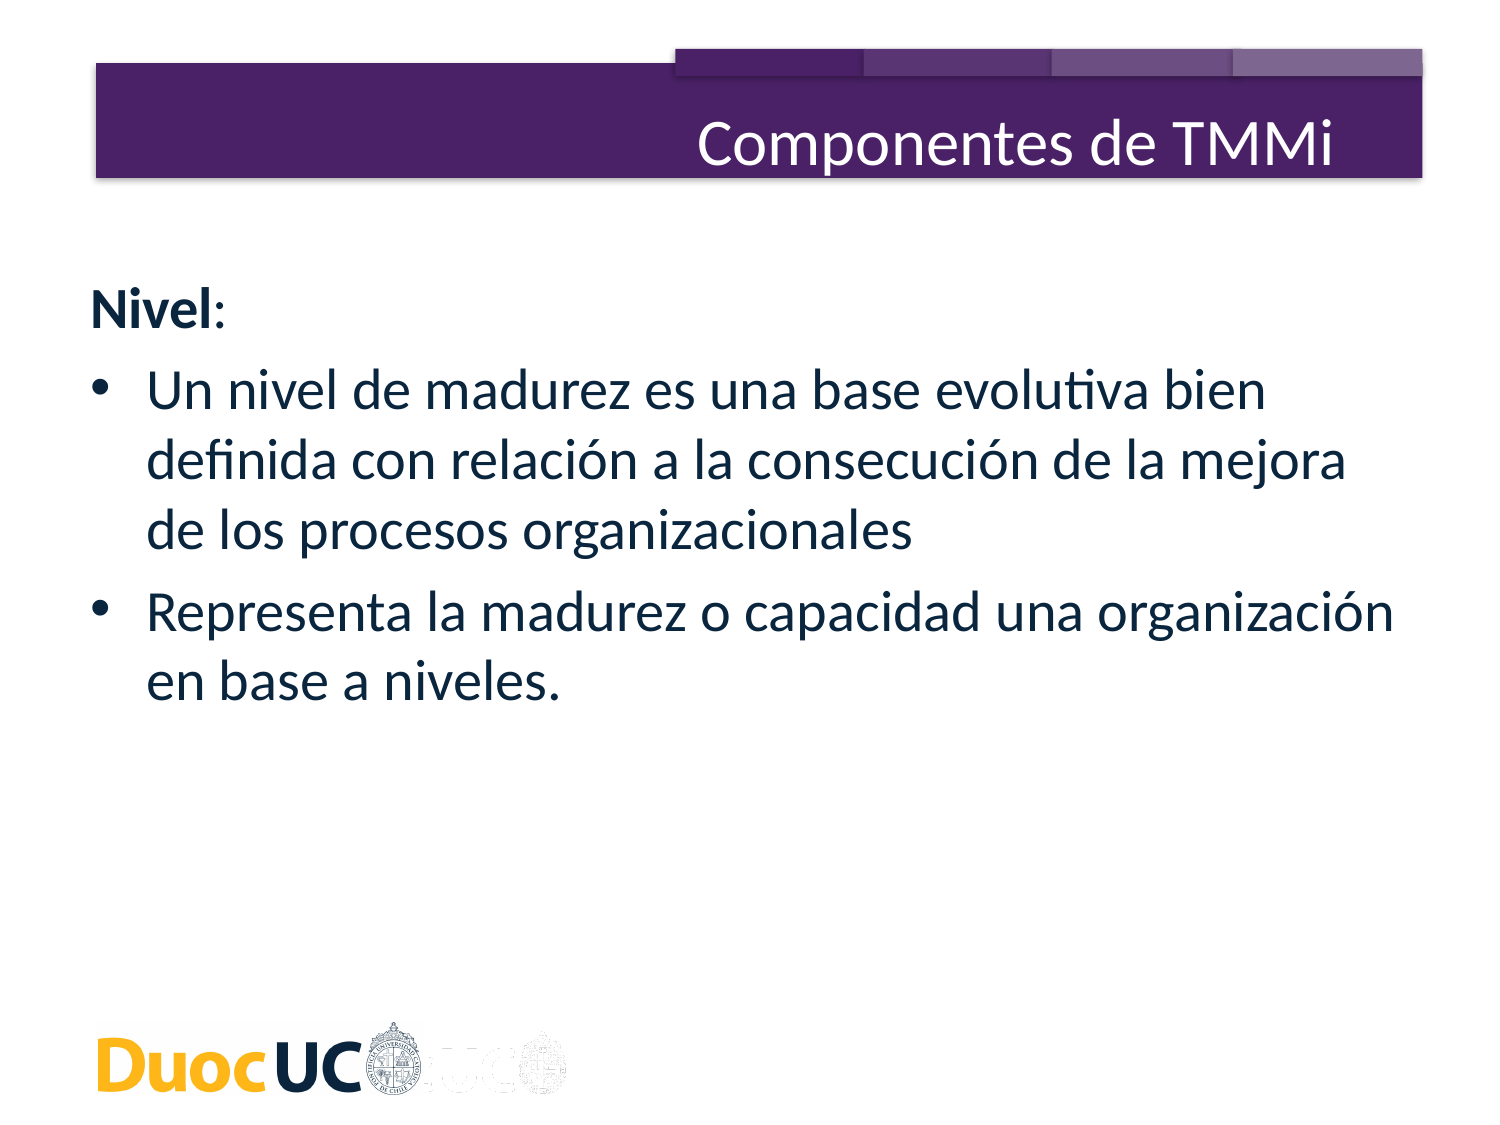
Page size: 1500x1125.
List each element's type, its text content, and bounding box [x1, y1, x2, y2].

picture [96, 1021, 566, 1095]
list Nivel: Un nivel de madurez es una base evolutiva bien definida con relación a la consecución de la mejora de los procesos organizacionales Representa la madurez o capacidad una organización en base a niveles. [75, 262, 1425, 1005]
title Componentes de TMMi [0, 45, 1350, 233]
